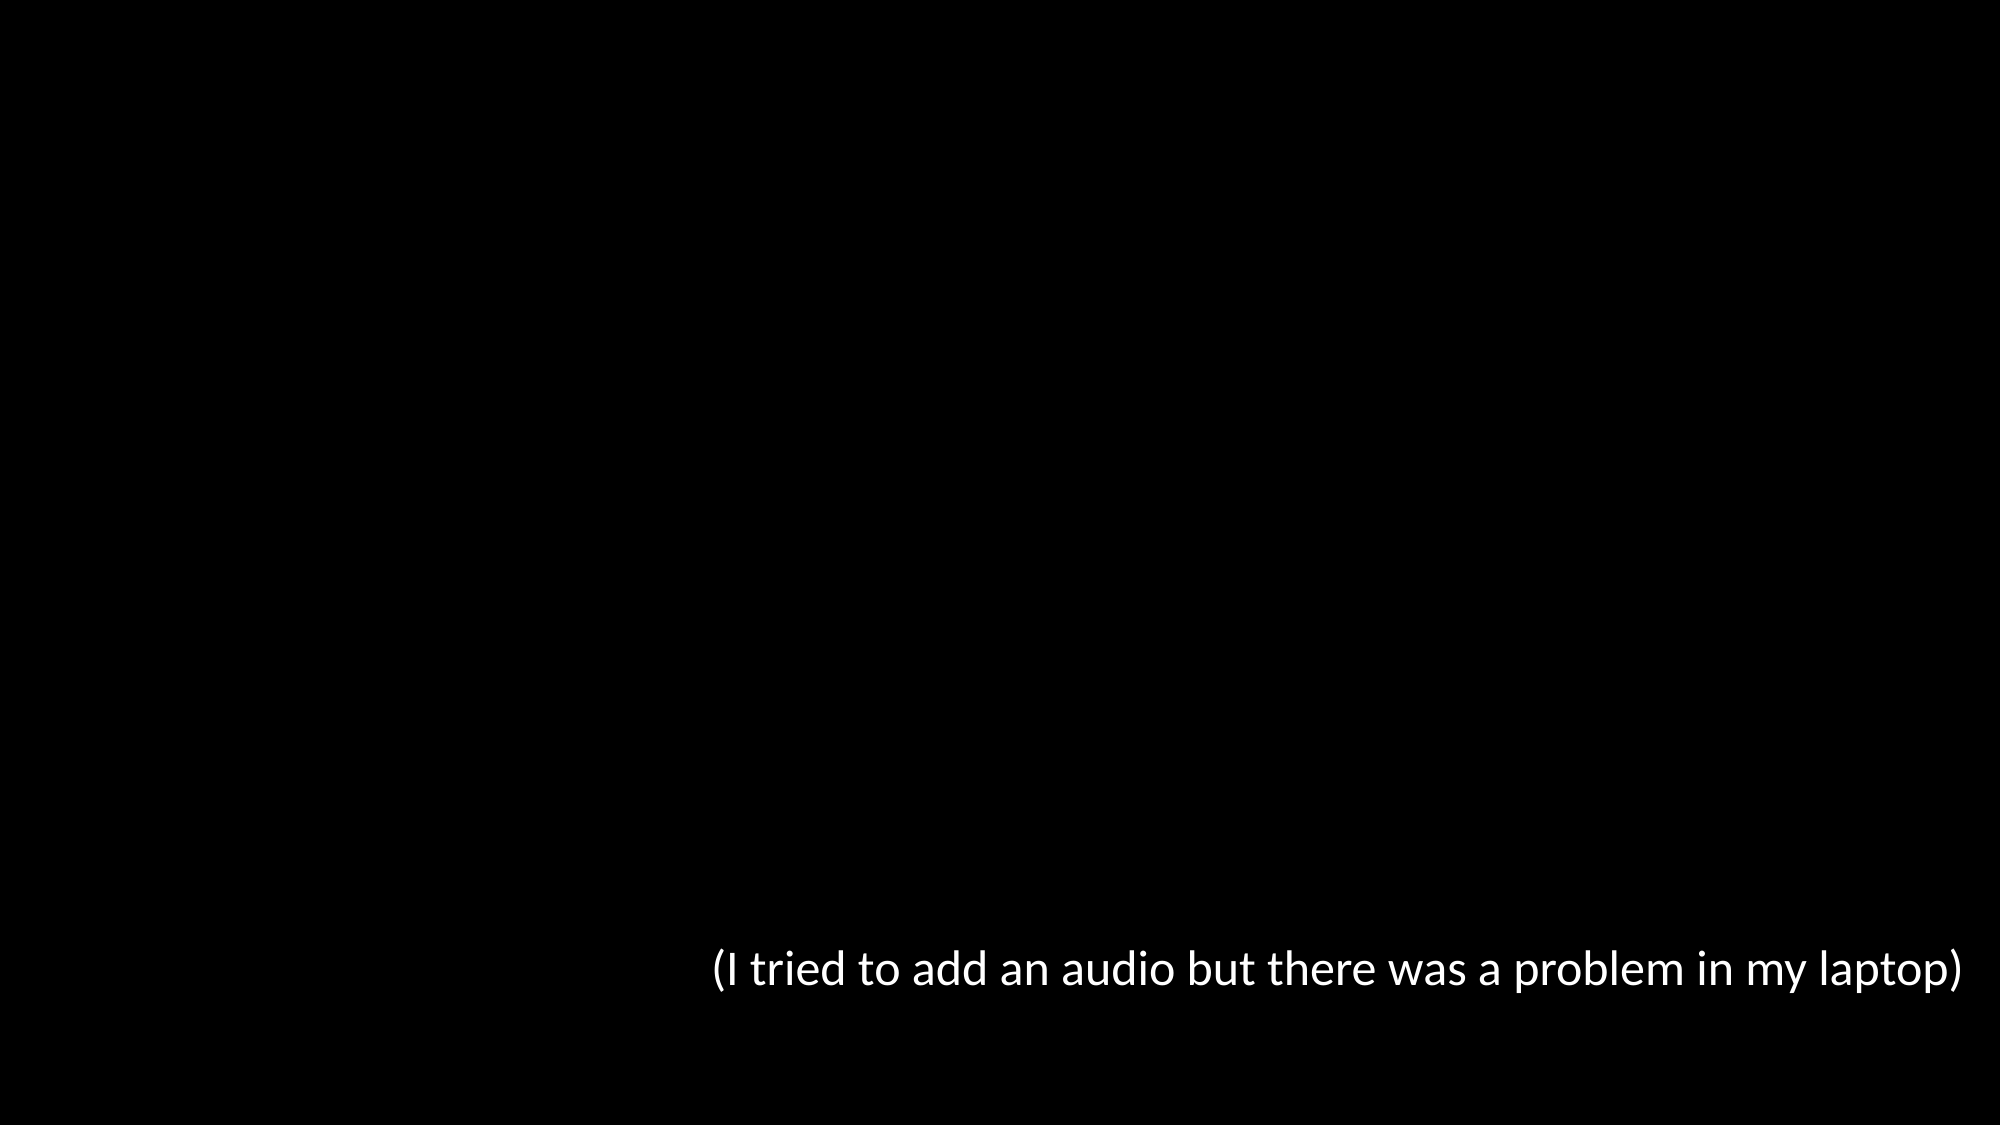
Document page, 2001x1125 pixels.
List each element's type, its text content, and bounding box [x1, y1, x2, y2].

text_box (I tried to add an audio but there was a problem in my laptop) [696, 928, 1980, 1003]
